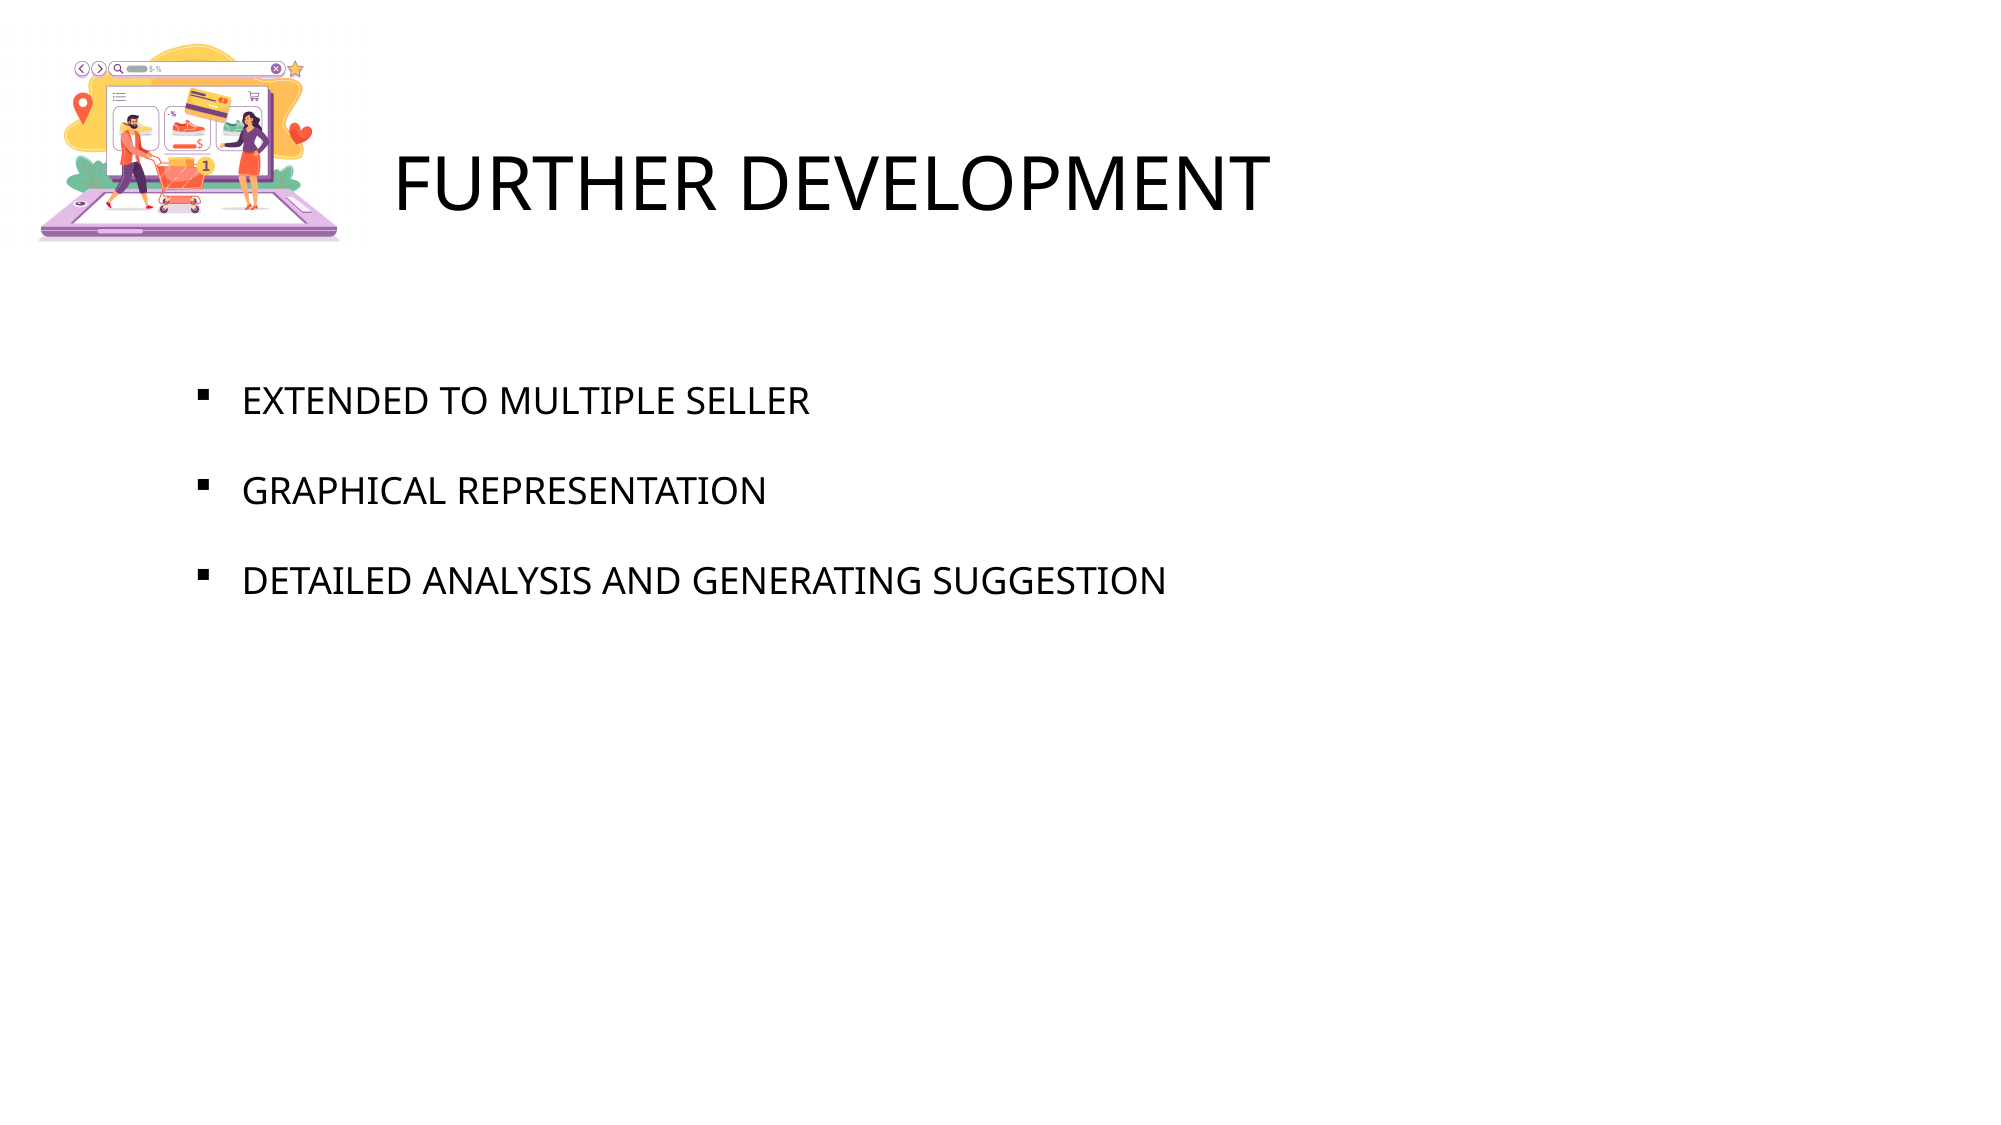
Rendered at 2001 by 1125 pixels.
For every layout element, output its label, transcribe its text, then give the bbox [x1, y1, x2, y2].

picture [0, 15, 378, 247]
title FURTHER DEVELOPMENT [377, 58, 2000, 297]
text_box EXTENDED TO MULTIPLE SELLER GRAPHICAL REPRESENTATION DETAILED ANALYSIS AND GENERATING SUGGESTION [179, 398, 1686, 987]
text_box [179, 345, 1830, 963]
